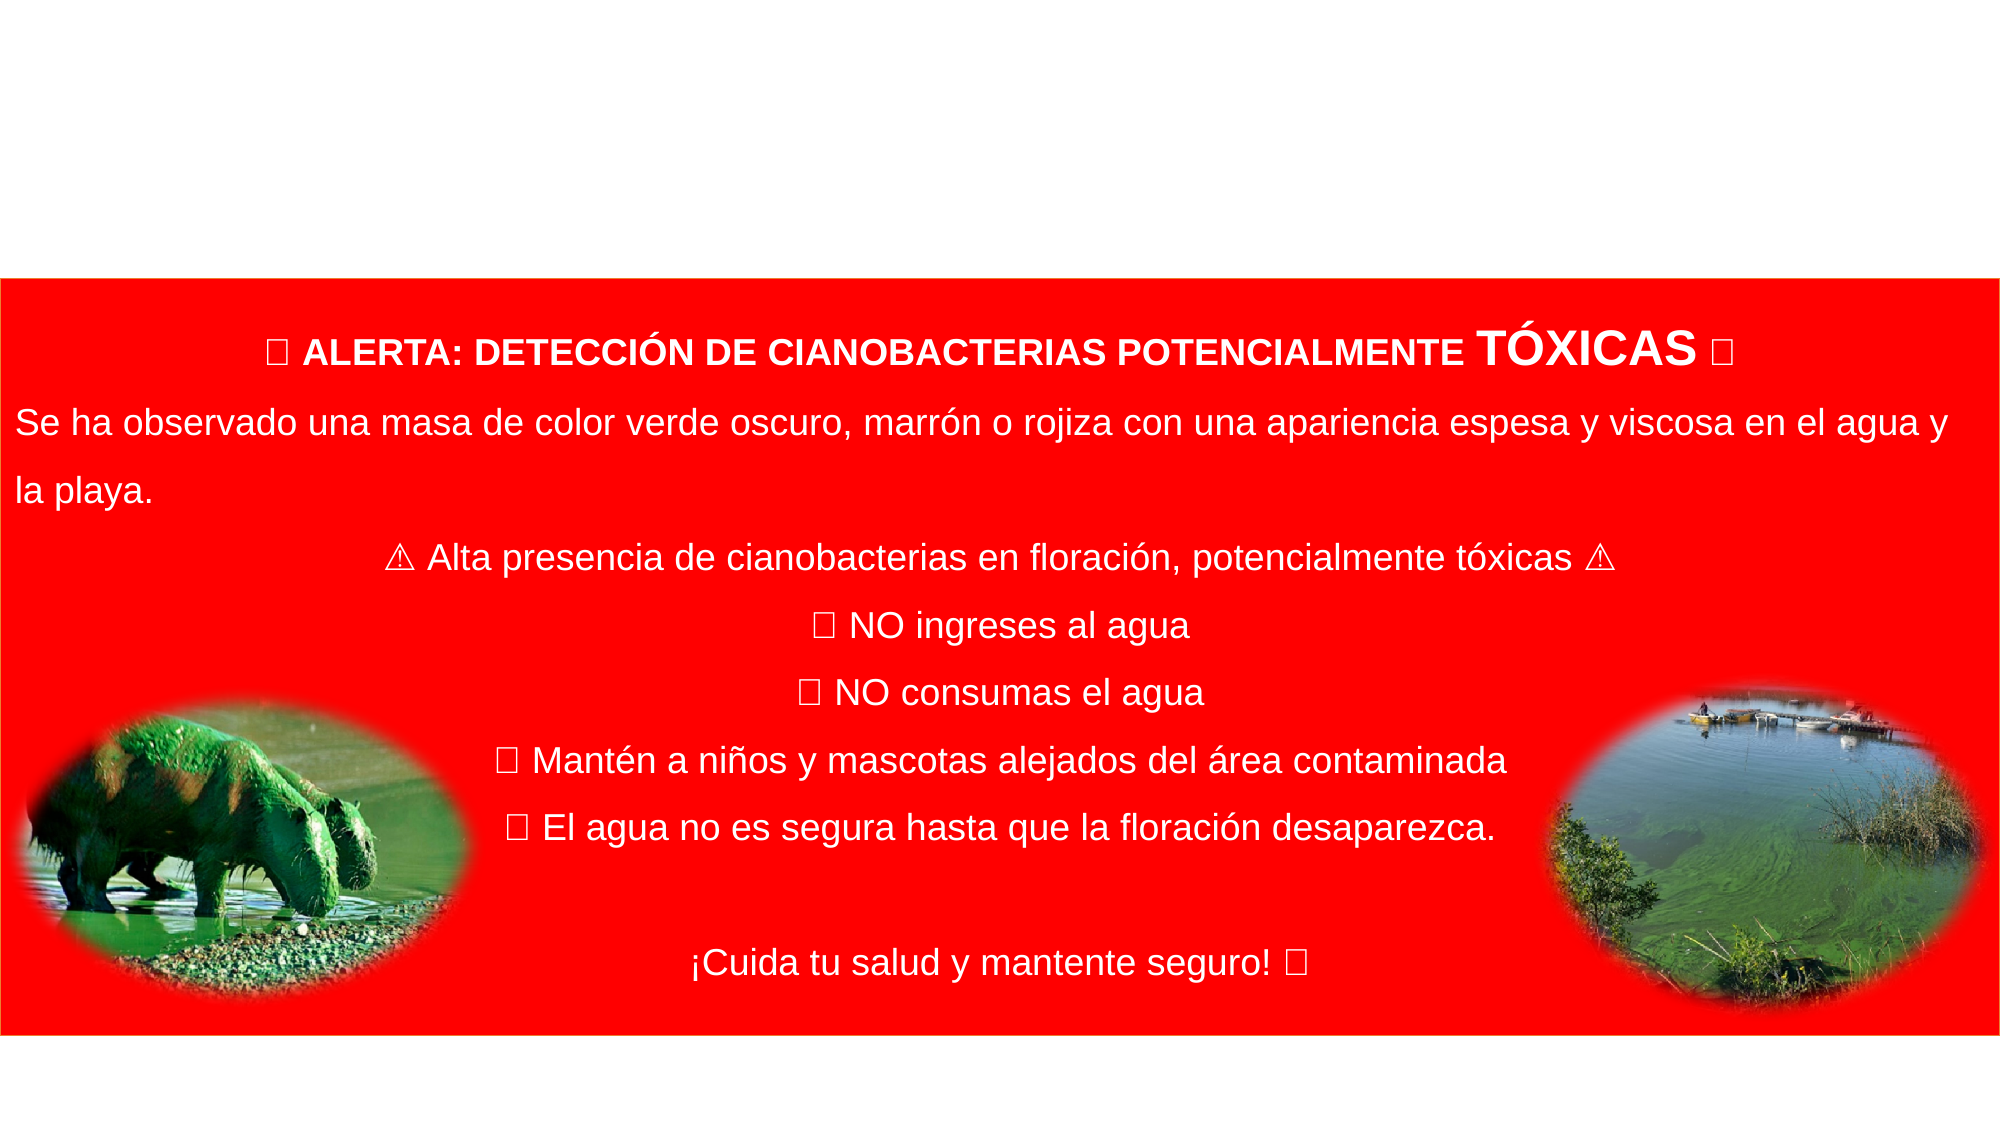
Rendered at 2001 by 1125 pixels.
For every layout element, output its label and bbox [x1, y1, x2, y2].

text_box [0, 278, 2000, 1044]
